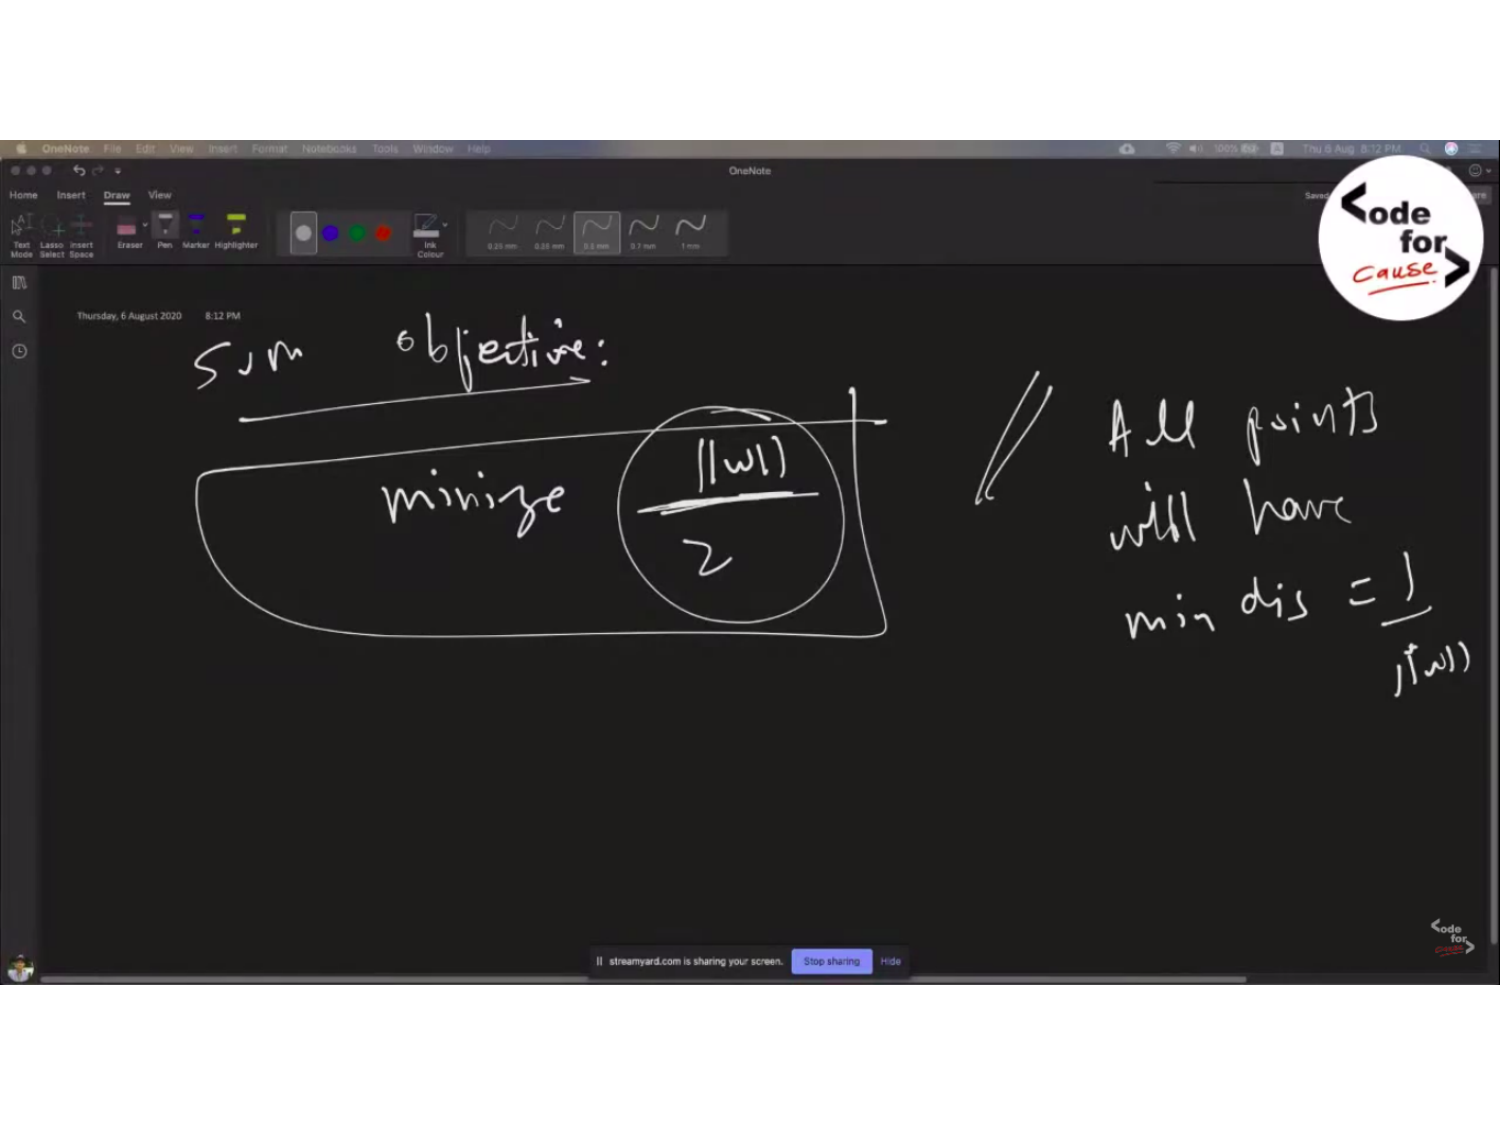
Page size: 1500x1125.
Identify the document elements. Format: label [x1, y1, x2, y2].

picture [0, 140, 1500, 985]
